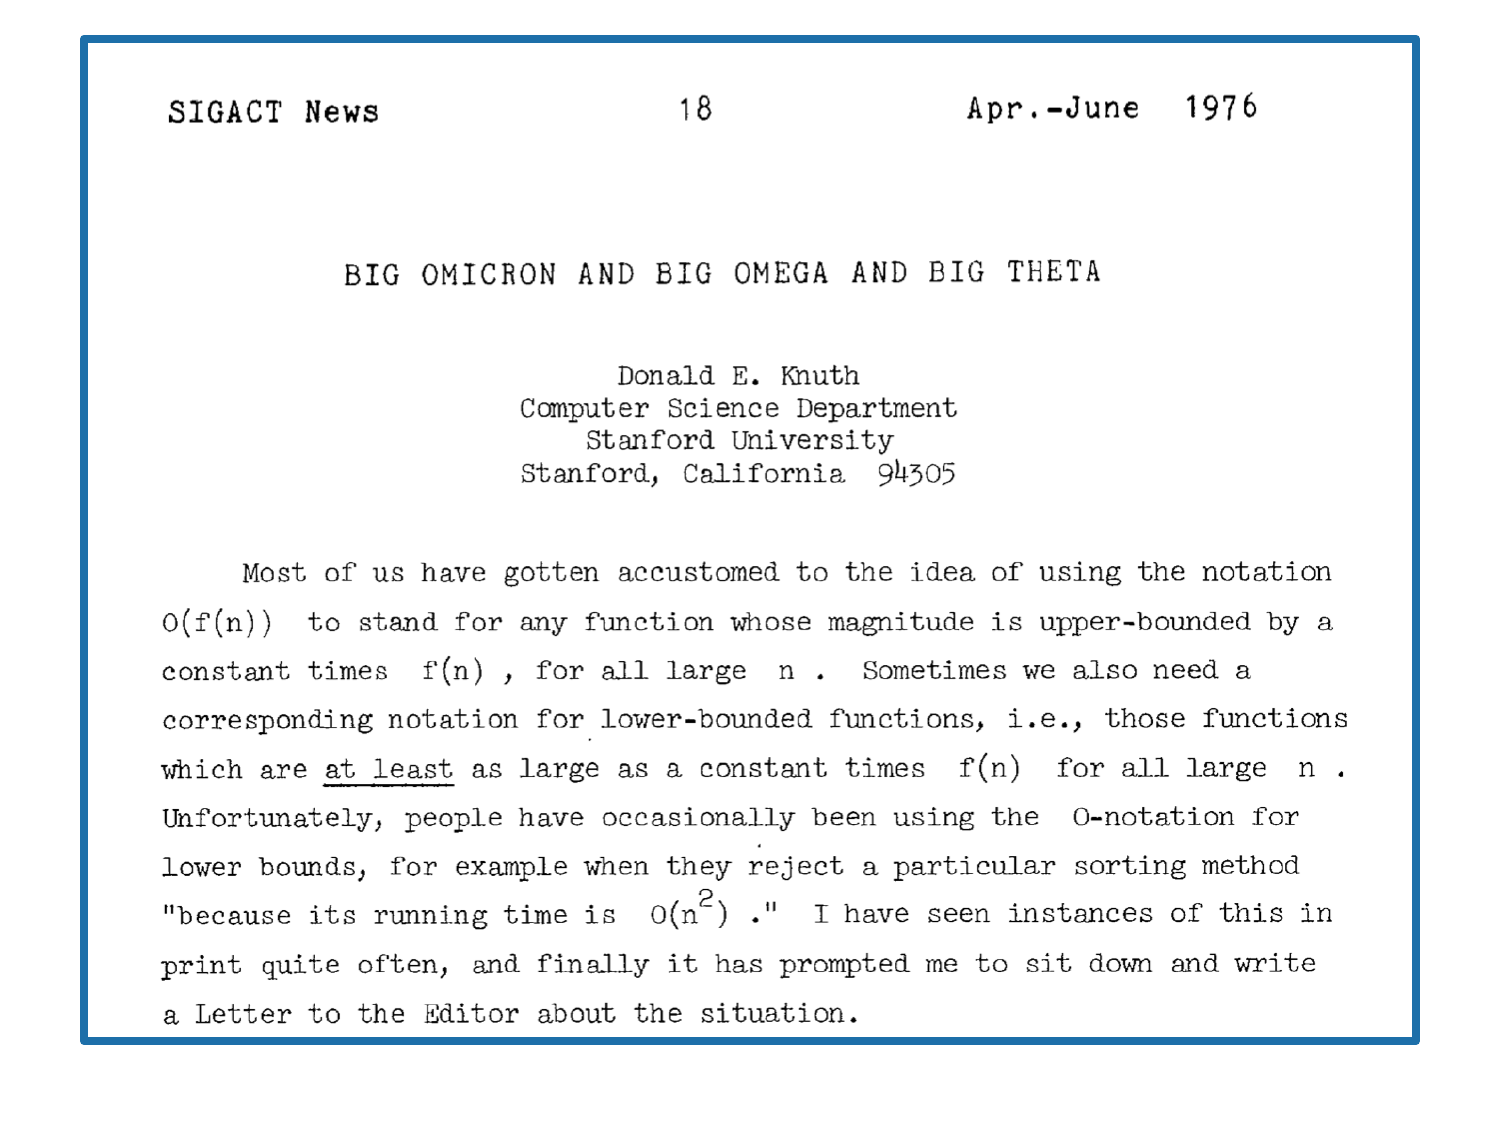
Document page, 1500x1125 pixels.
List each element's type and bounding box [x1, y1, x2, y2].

picture [88, 42, 1412, 1037]
